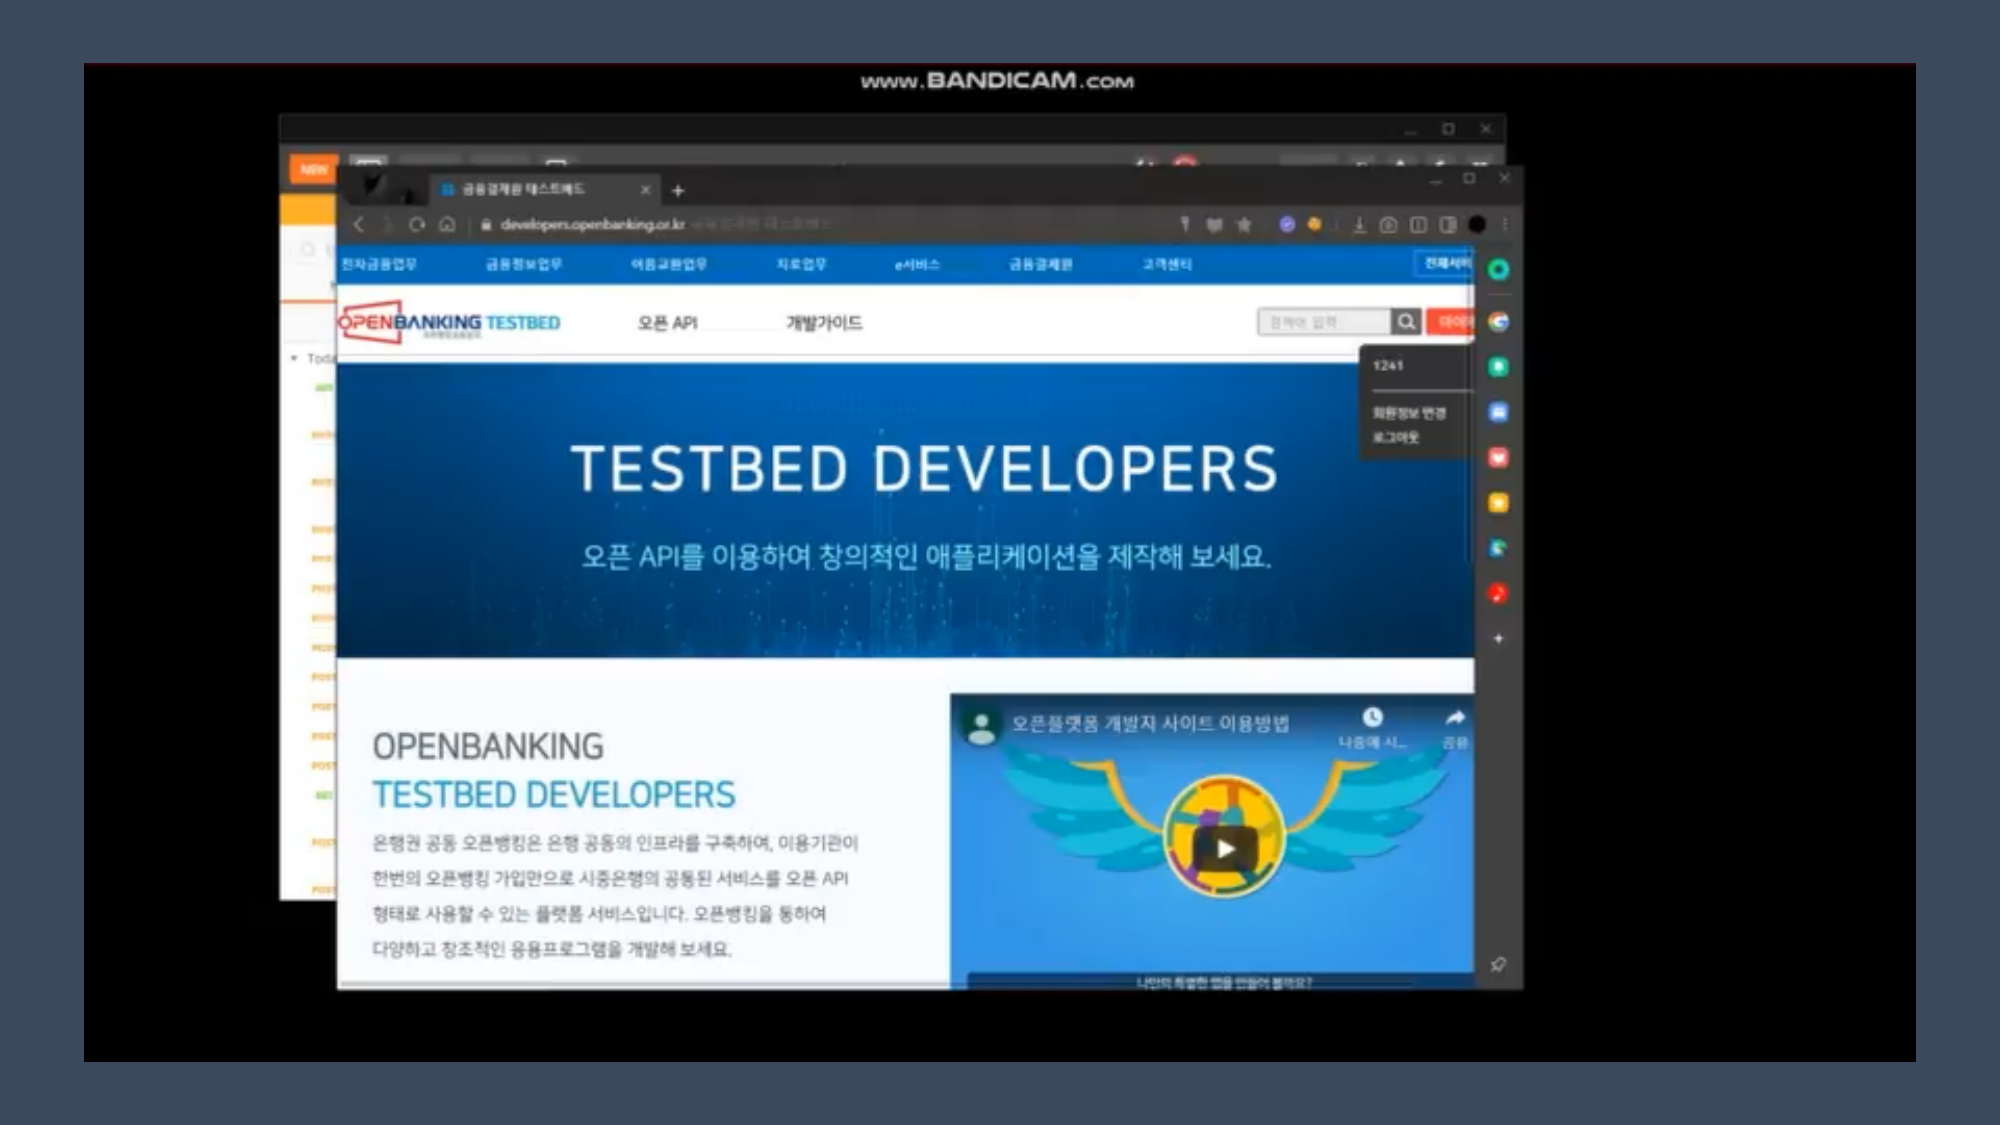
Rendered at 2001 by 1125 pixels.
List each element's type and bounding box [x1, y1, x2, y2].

text_box [83, 62, 1917, 1063]
